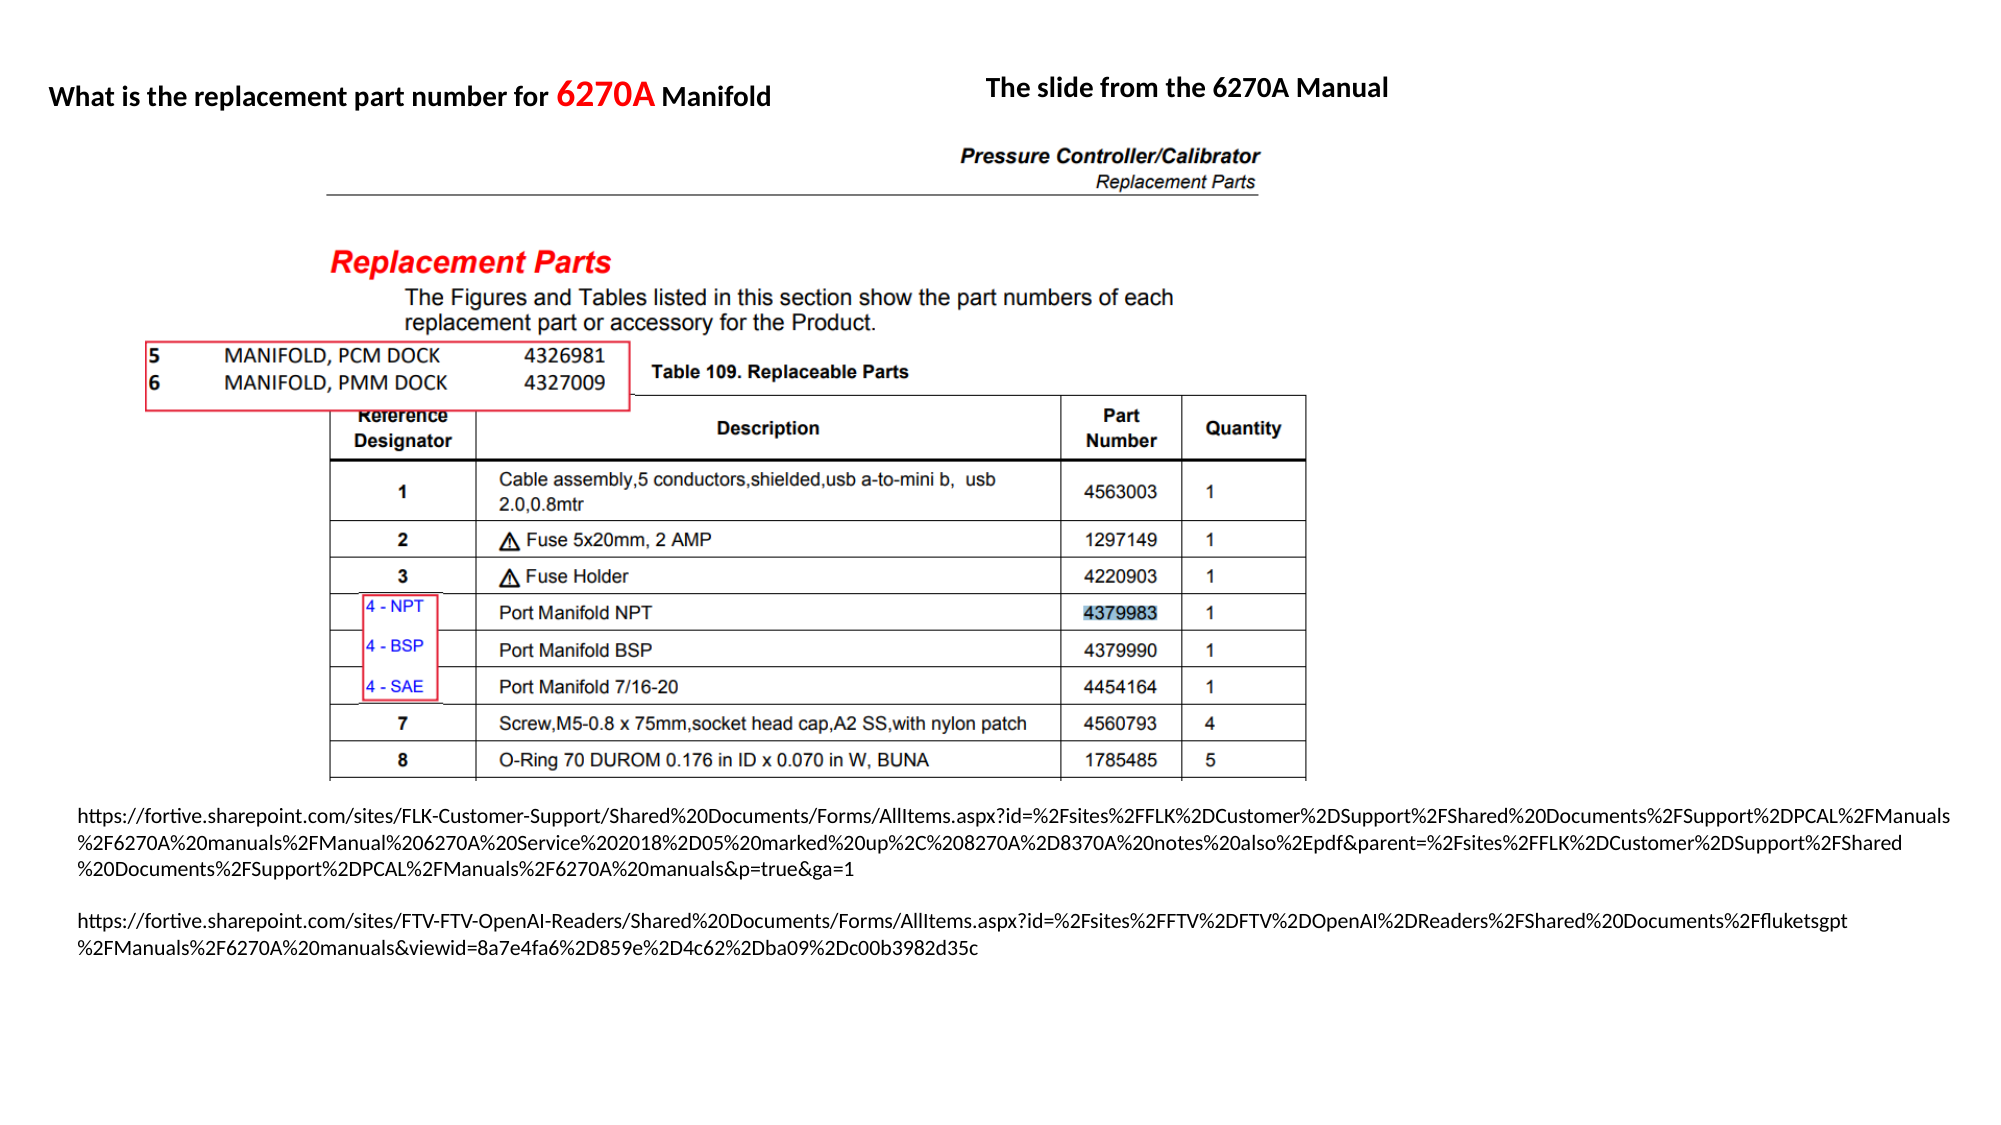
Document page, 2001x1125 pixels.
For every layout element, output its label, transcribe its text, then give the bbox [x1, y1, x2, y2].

text_box The slide from the 6270A Manual [971, 61, 1713, 111]
text_box https://fortive.sharepoint.com/sites/FLK-Customer-Support/Shared%20Documents/Forms/AllItems.aspx?id=%2Fsites%2FFLK%2DCustomer%2DSupport%2FShared%20Documents%2FSupport%2DPCAL%2FManuals%2F6270A%20manuals%2FManual%206270A%20Service%202018%2D05%20marked%20up%2C%208270A%2D8370A%20notes%20also%2Epdf&parent=%2Fsites%2FFLK%2DCustomer%2DSupport%2FShared%20Documents%2FSupport%2DPCAL%2FManuals%2F6270A%20manuals&p=true&ga=1 https://fortive.sharepoint.com/sites/FTV-FTV-OpenAI-Readers/Shared%20Documents/Forms/AllItems.aspx?id=%2Fsites%2FFTV%2DFTV%2DOpenAI%2DReaders%2FShared%20Documents%2Ffluketsgpt%2FManuals%2F6270A%20manuals&viewid=8a7e4fa6%2D859e%2D4c62%2Dba09%2Dc00b3982d35c [62, 794, 1974, 967]
picture [145, 111, 1369, 781]
text_box What is the replacement part number for 6270A Manifold [33, 61, 861, 121]
